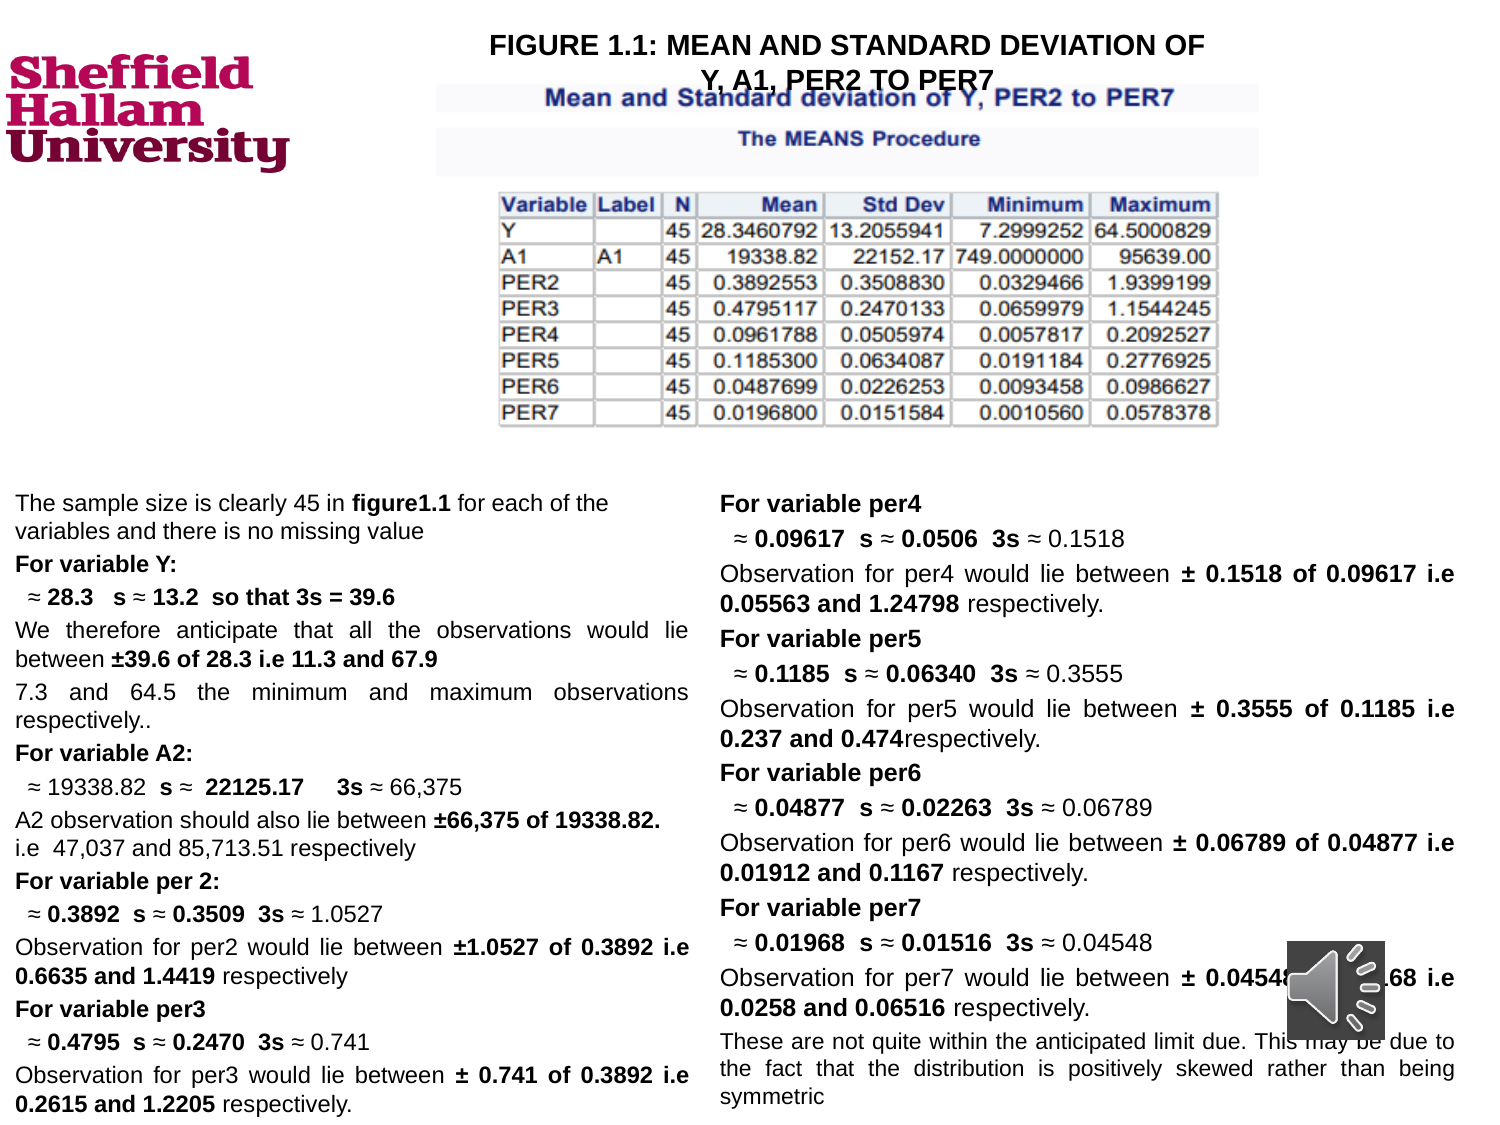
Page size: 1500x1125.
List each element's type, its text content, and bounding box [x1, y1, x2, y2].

text_box FIGURE 1.1: MEAN AND STANDARD DEVIATION OF Y, A1, PER2 TO PER7 [466, 19, 1229, 41]
text_box [0, 0, 1500, 1125]
picture [1286, 940, 1387, 1041]
picture [435, 42, 1260, 472]
